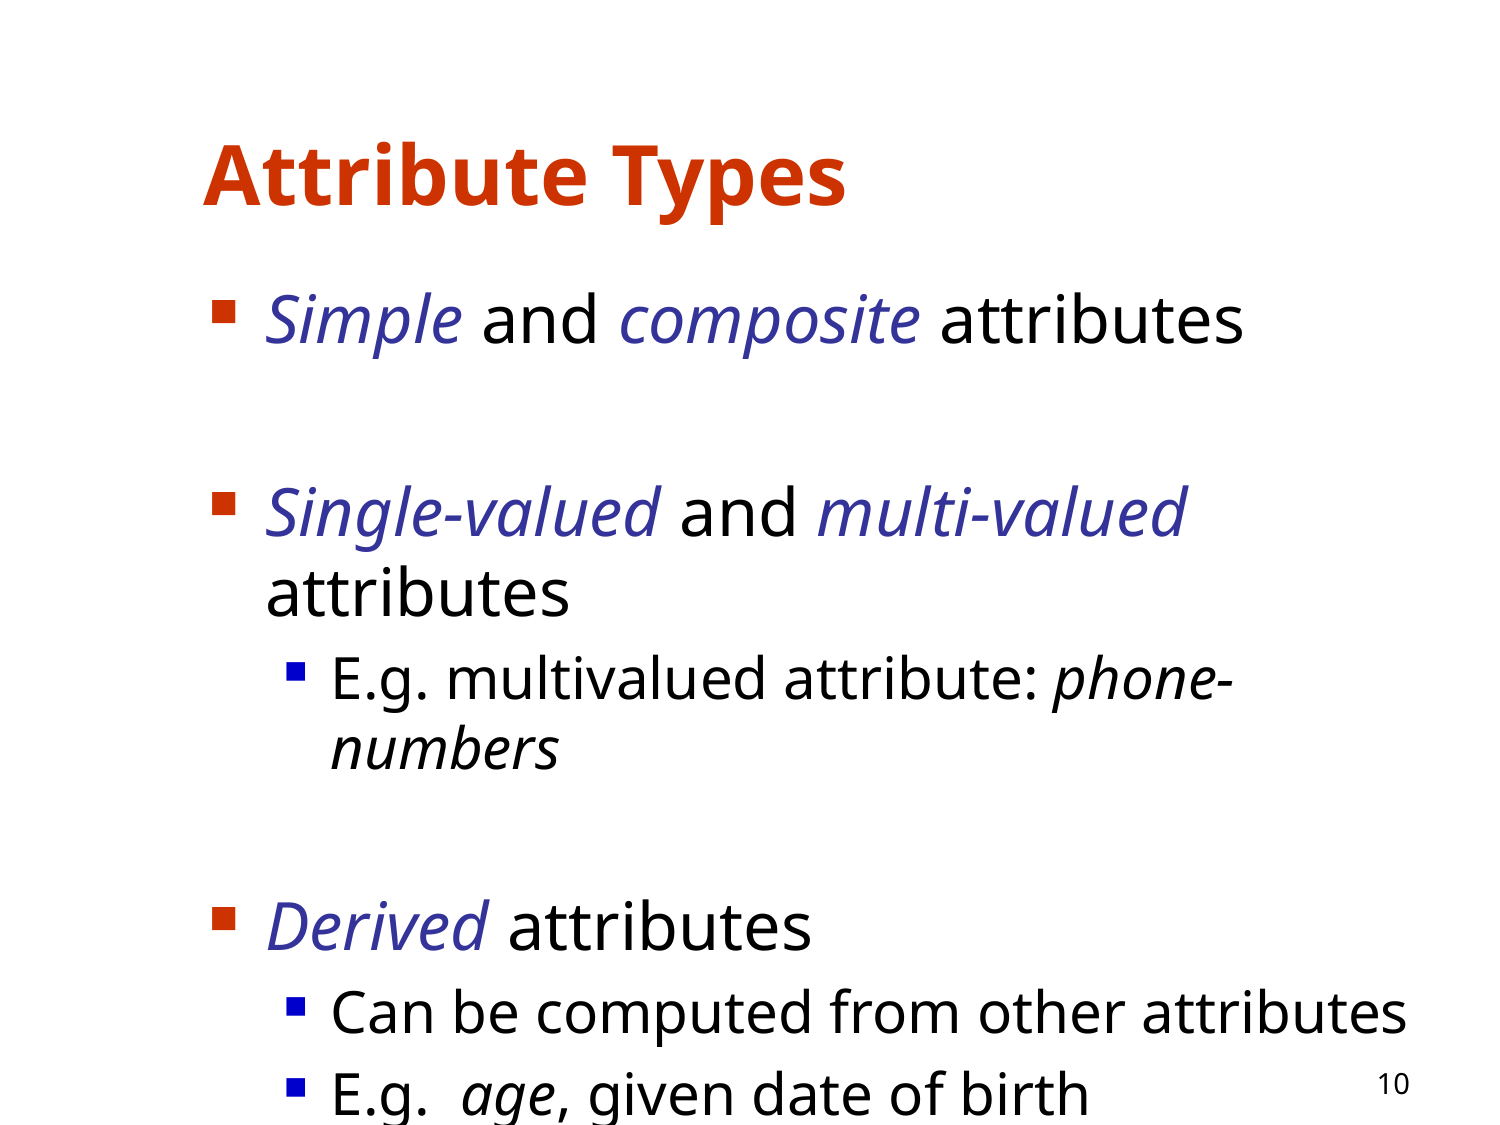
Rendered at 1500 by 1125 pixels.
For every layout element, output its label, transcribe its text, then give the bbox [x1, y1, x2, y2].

list Simple and composite attributes Single-valued and multi-valued attributes E.g. multivalued attribute: phone-numbers Derived attributes Can be computed from other attributes E.g. age, given date of birth [193, 268, 1470, 1078]
title Attribute Types [188, 34, 1468, 230]
text_box 10 [1112, 1037, 1425, 1113]
